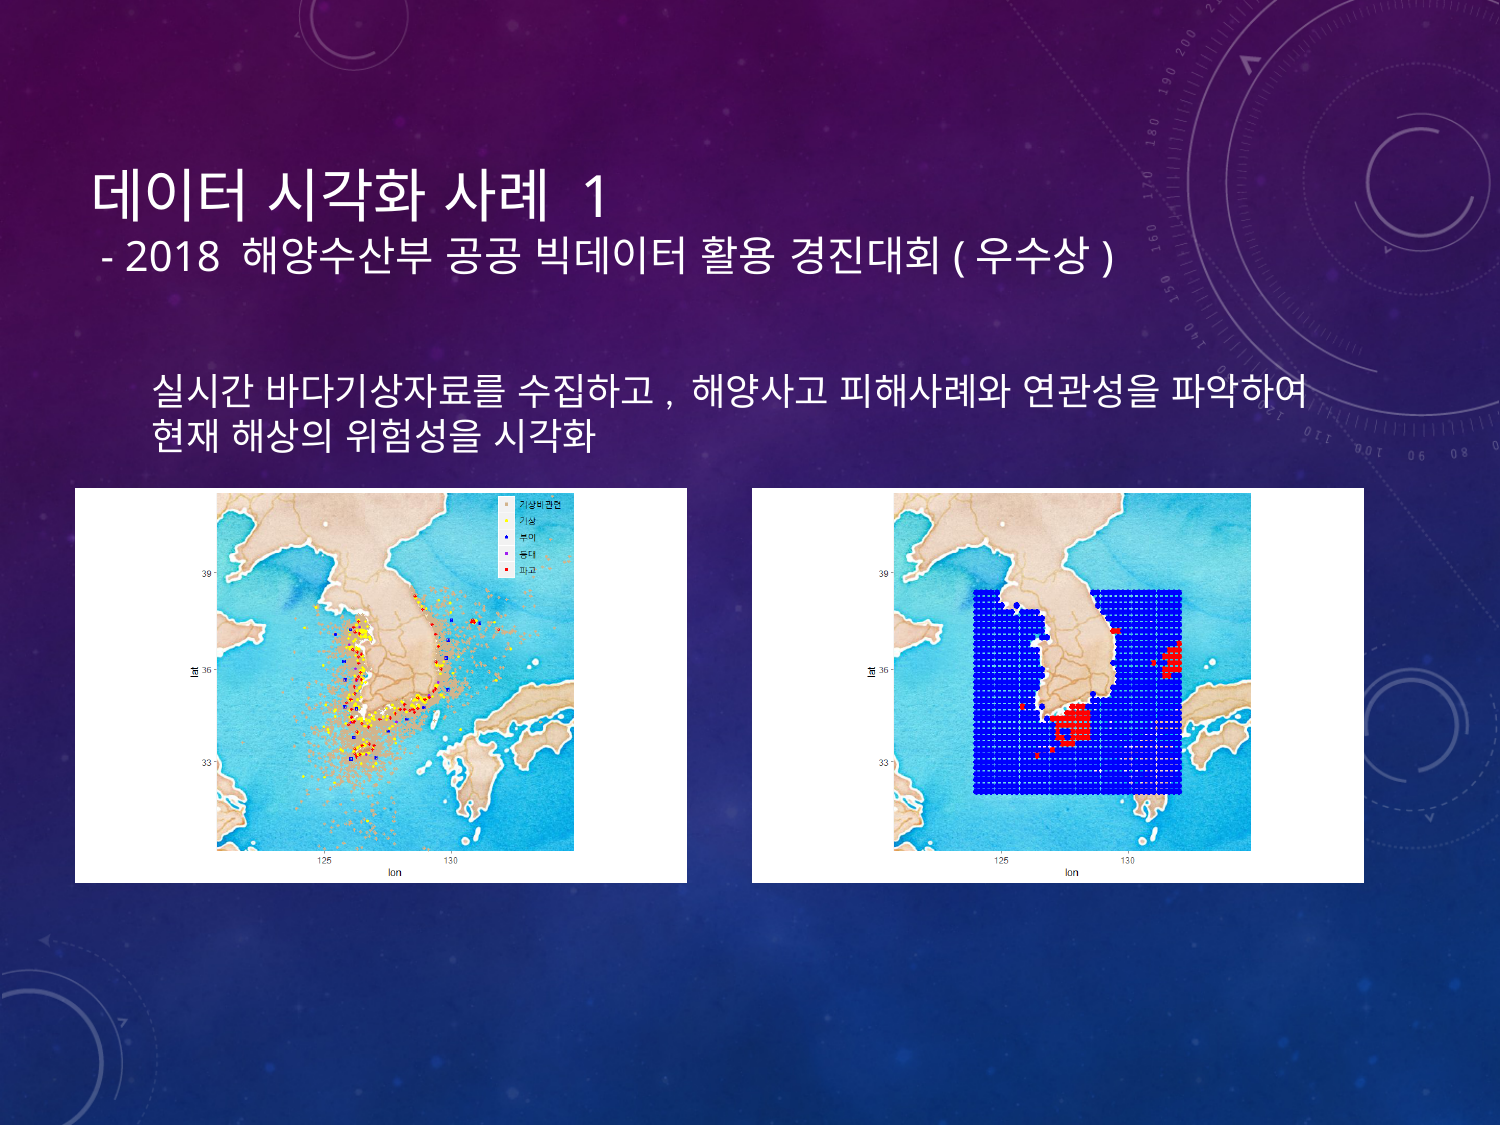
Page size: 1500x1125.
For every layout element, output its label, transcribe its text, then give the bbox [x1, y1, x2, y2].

title 데이터 시각화 사례 1 - 2018 해양수산부 공공 빅데이터 활용 경진대회(우수상) [75, 99, 1350, 339]
picture [0, 0, 1500, 1125]
text_box 실시간 바다기상자료를 수집하고, 해양사고 피해사례와 연관성을 파악하여 현재 해상의 위험성을 시각화 [137, 360, 1325, 466]
